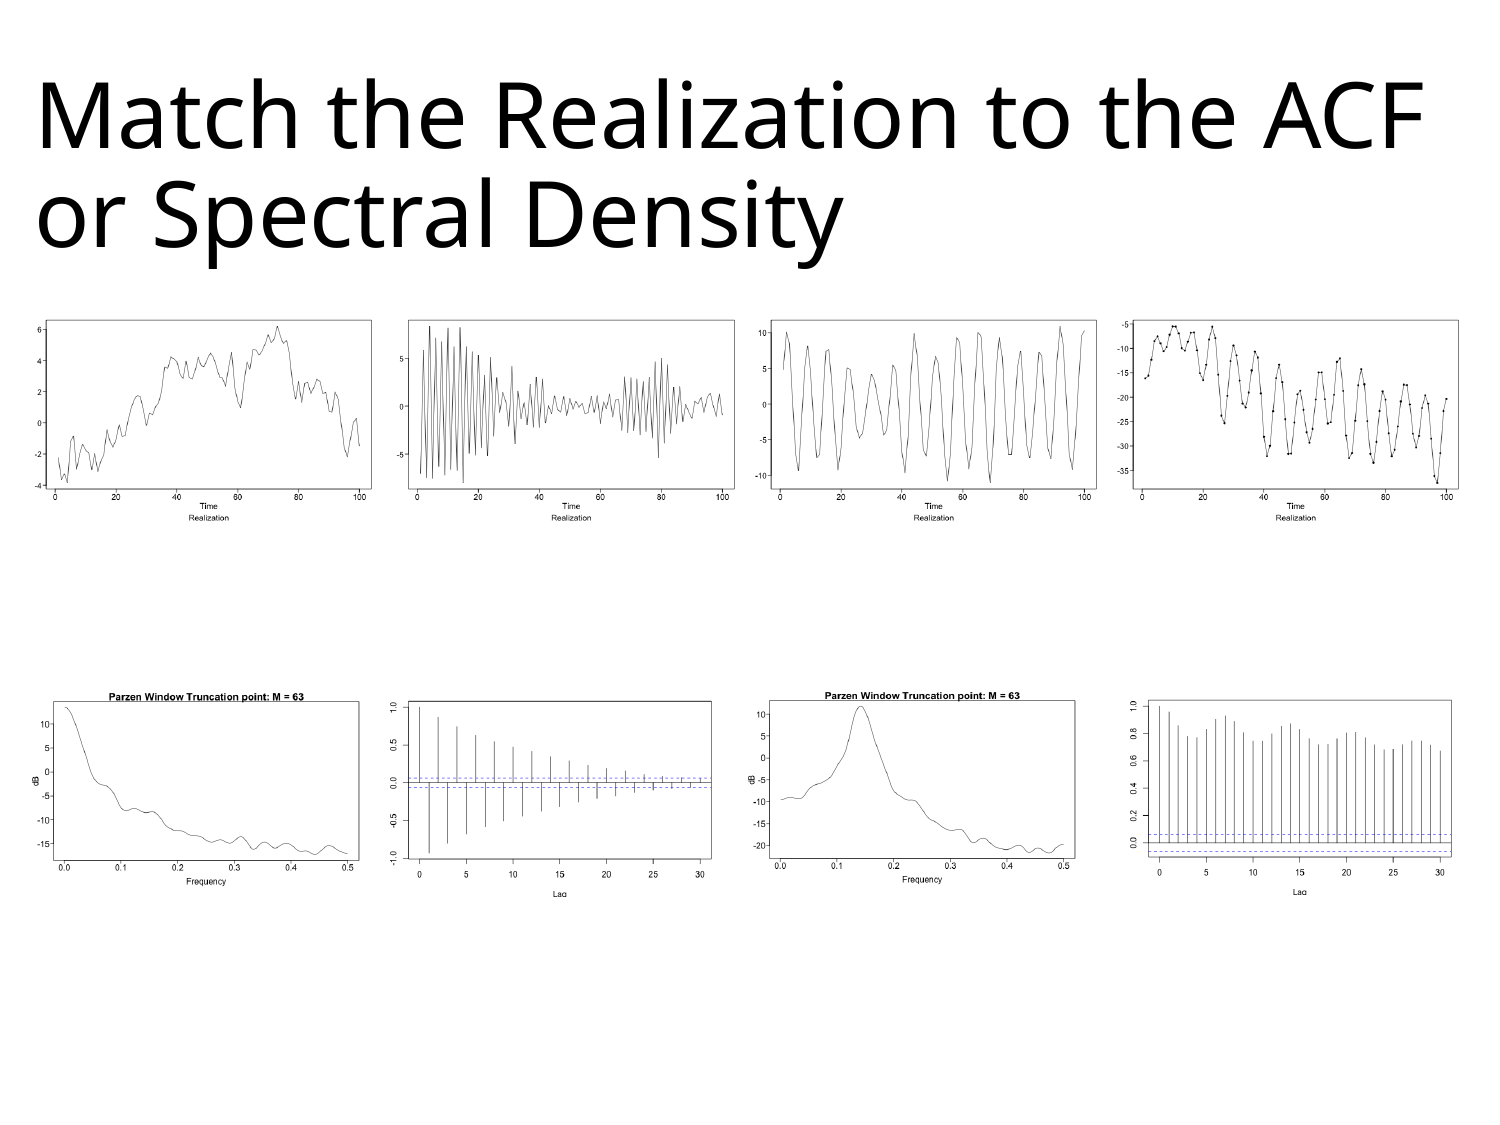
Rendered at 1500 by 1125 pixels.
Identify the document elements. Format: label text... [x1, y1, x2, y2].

picture [744, 690, 1085, 897]
picture [383, 691, 721, 897]
picture [19, 309, 1469, 530]
title Match the Realization to the ACF or Spectral Density [19, 59, 1469, 278]
picture [28, 691, 369, 899]
picture [1123, 690, 1461, 895]
